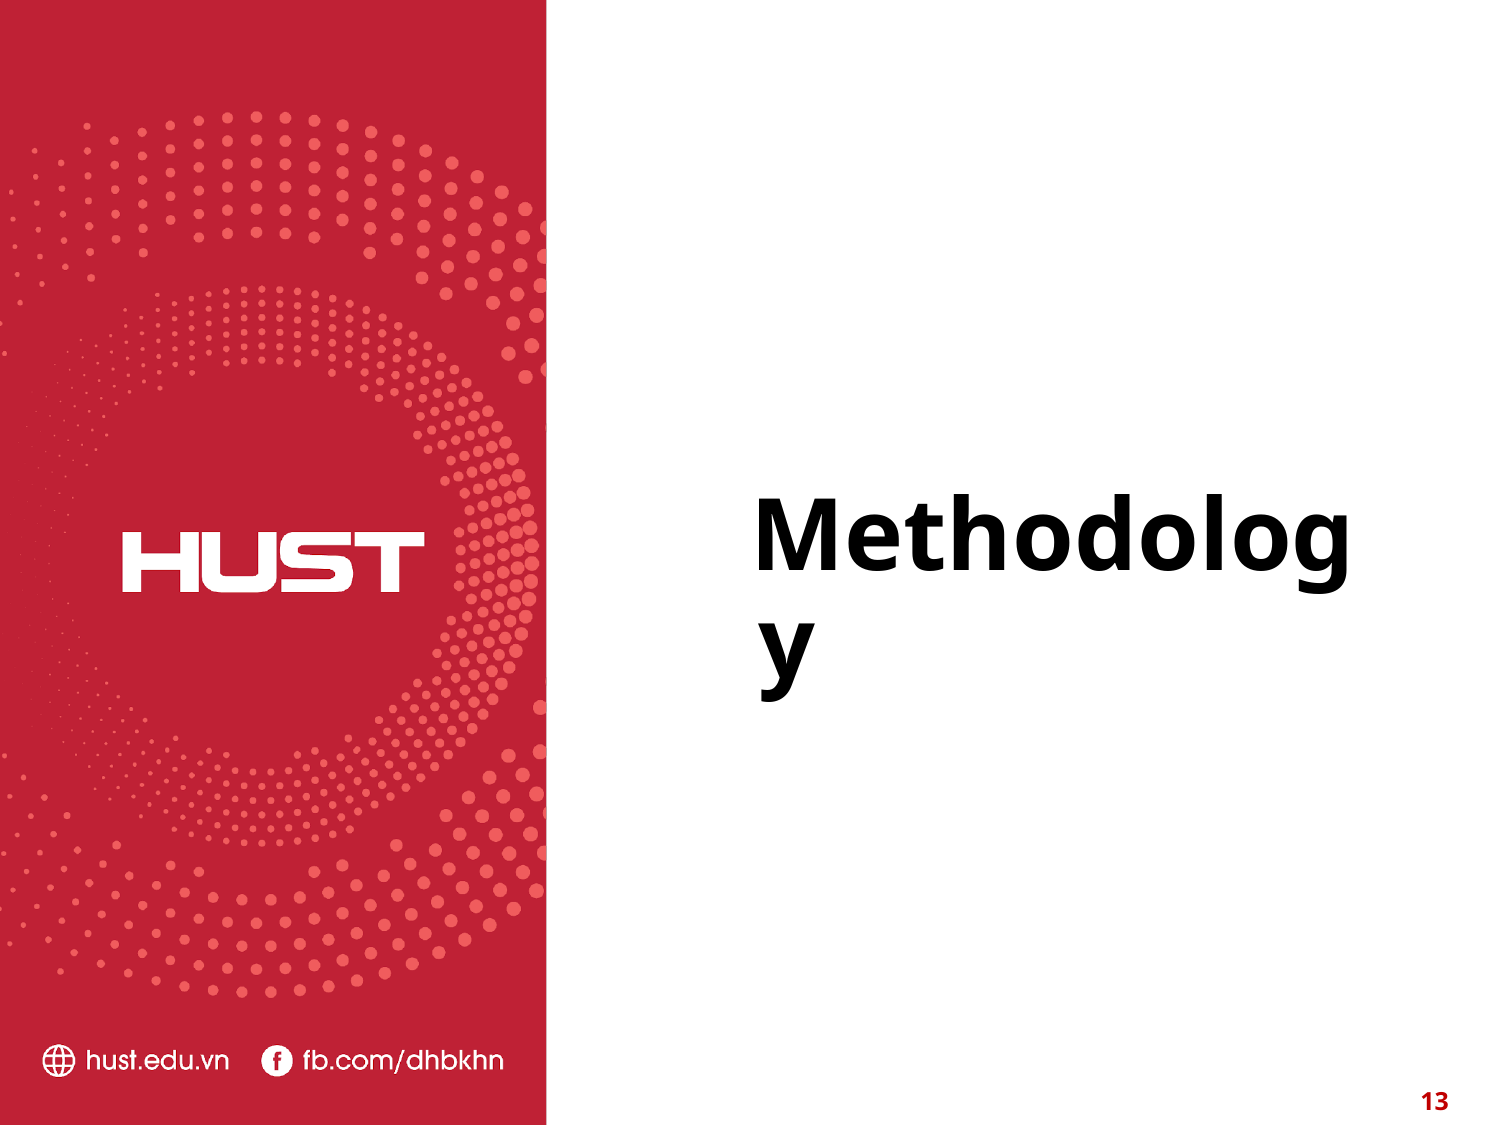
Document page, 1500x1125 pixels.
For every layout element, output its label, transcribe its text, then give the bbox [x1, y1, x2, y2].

slide_number ‹#› [1126, 1078, 1464, 1125]
picture [0, 0, 1500, 1125]
list Methodology [706, 476, 1373, 867]
